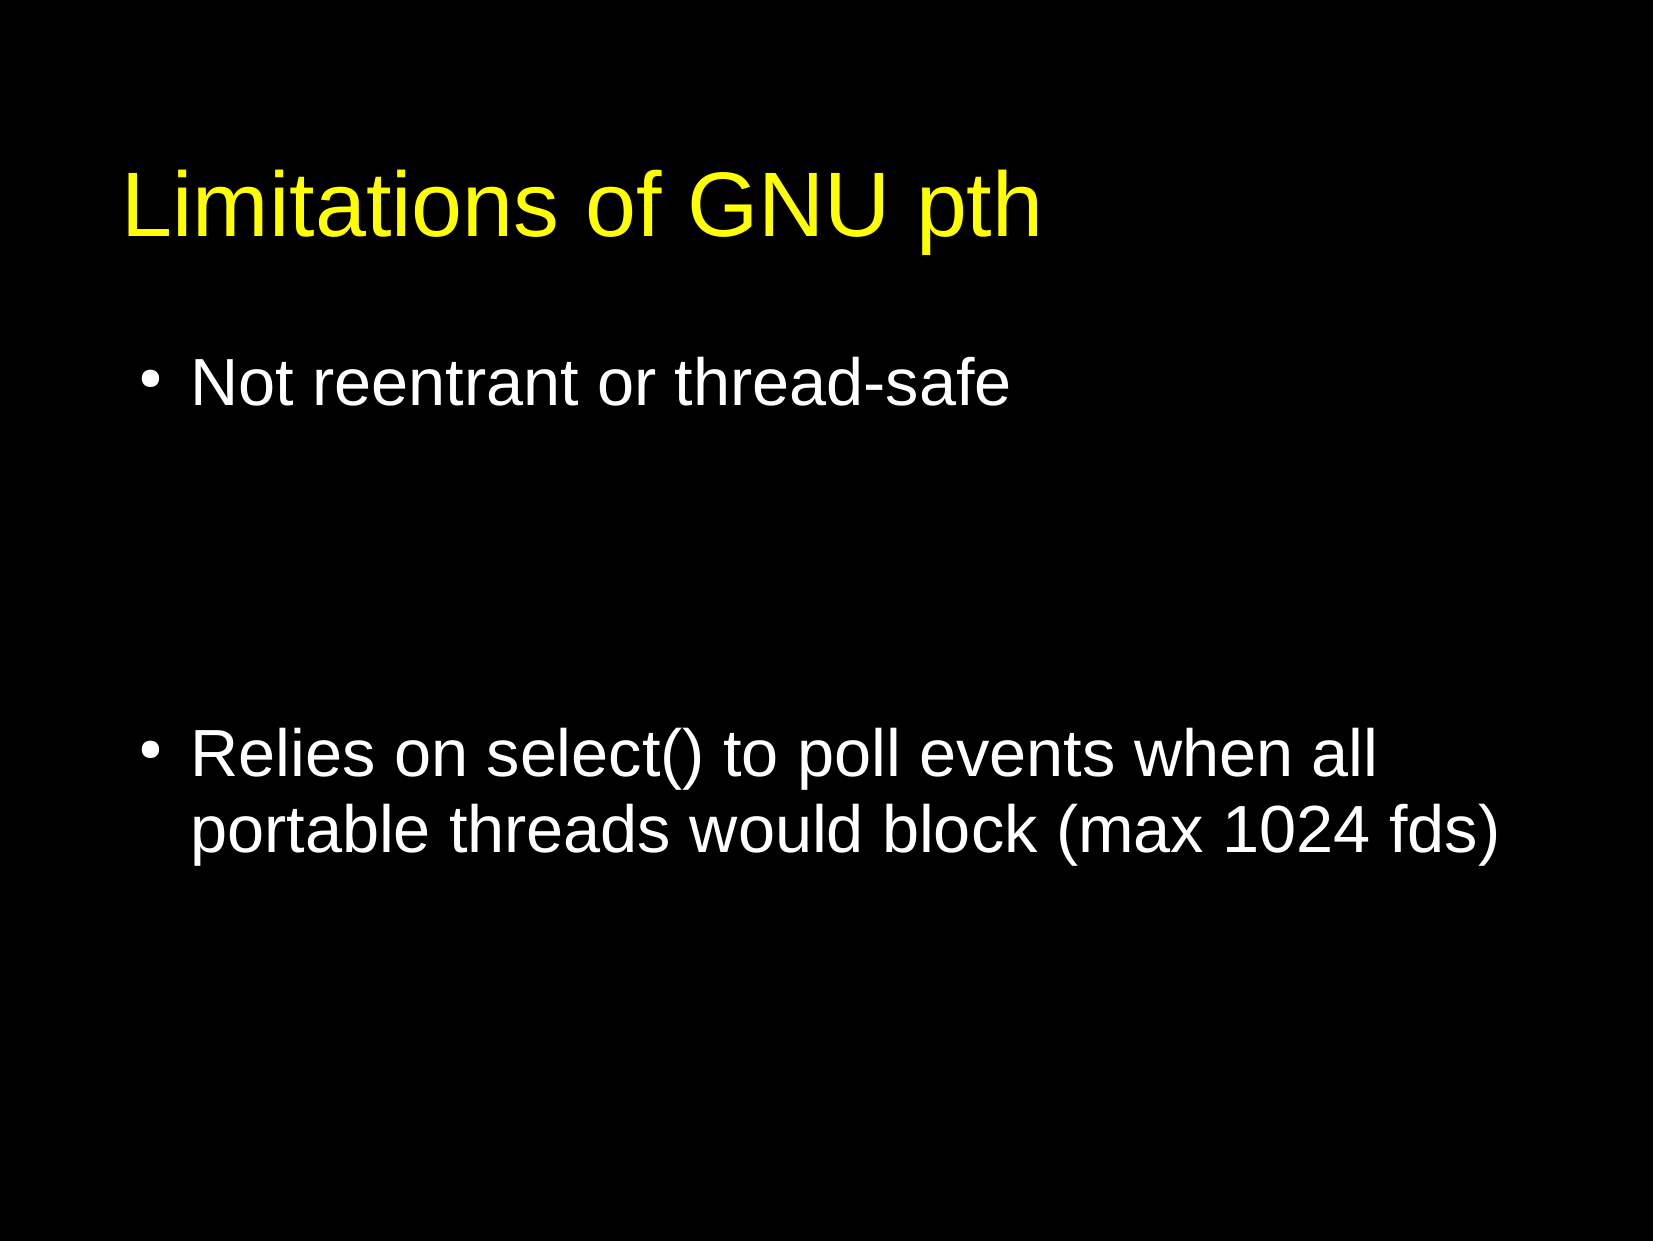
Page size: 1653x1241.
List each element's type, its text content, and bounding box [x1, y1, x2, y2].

list Not reentrant or thread-safe Relies on select() to poll events when all portable threads would block (max 1024 fds) [121, 344, 1532, 1125]
title Limitations of GNU pth [121, 102, 1532, 309]
